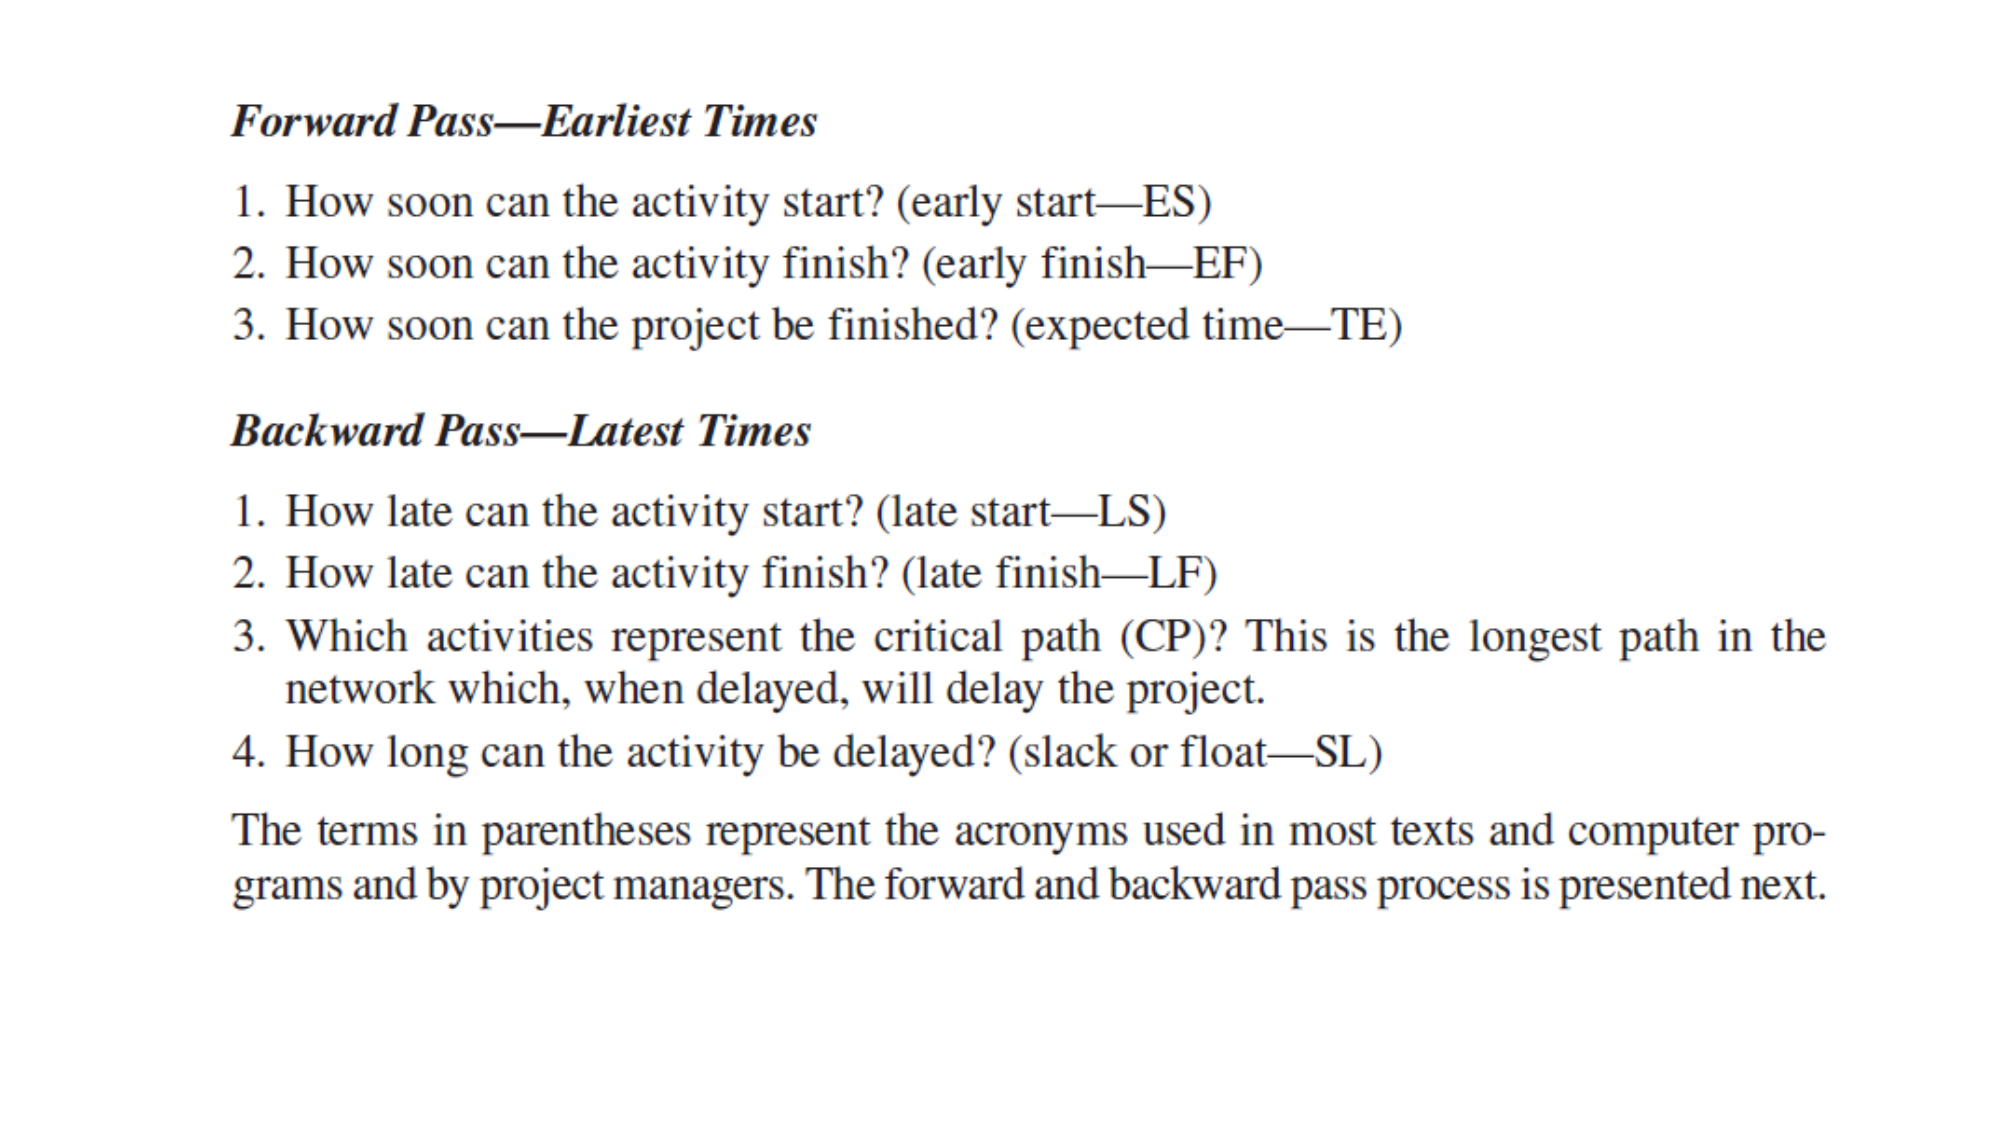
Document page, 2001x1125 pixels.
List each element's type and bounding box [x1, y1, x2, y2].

picture [198, 77, 1907, 963]
